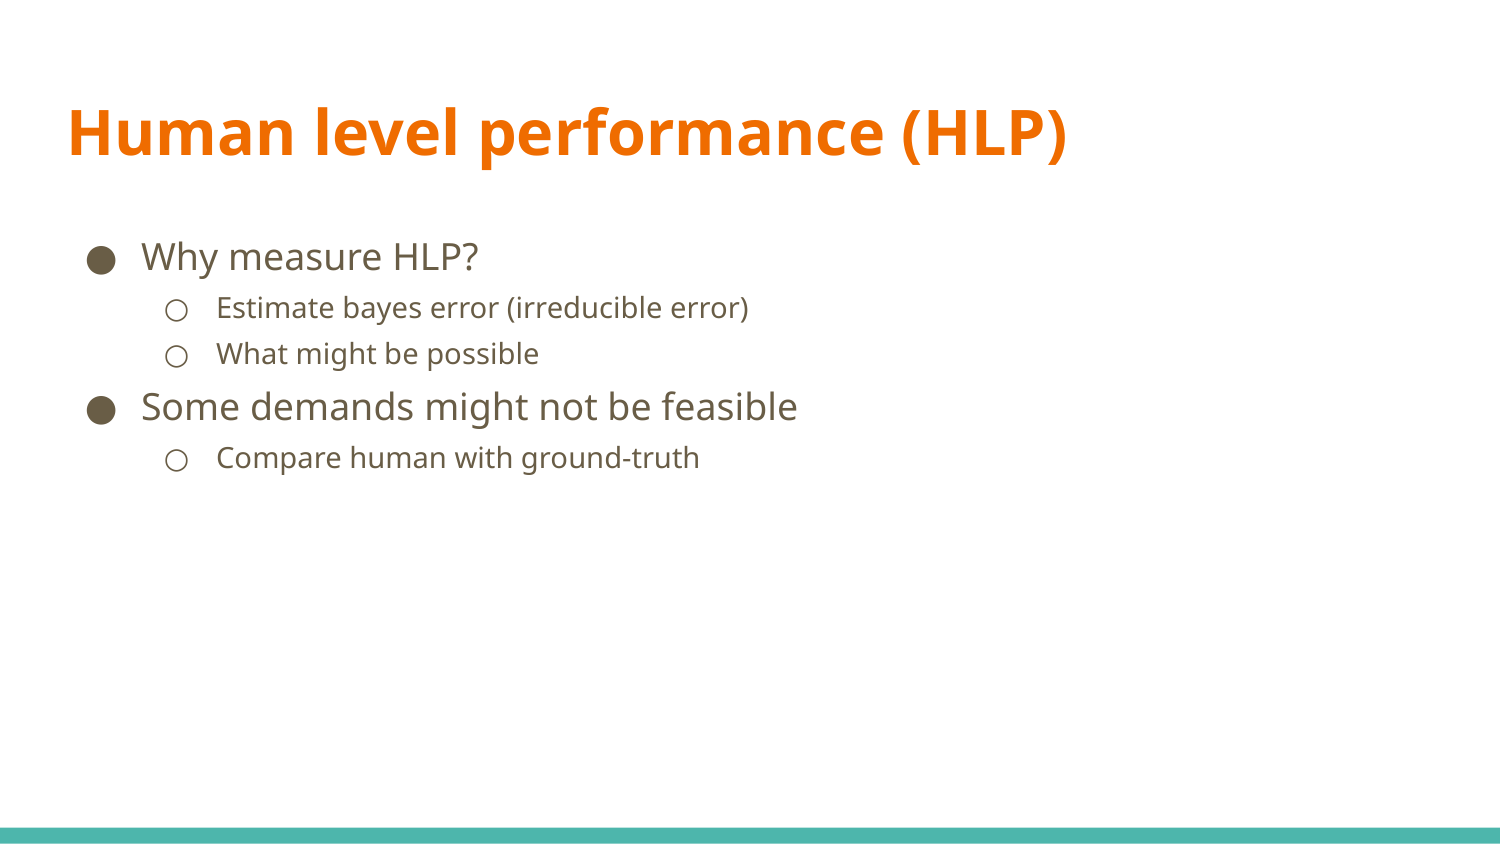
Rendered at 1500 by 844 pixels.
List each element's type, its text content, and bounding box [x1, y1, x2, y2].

title Human level performance (HLP) [51, 72, 1449, 189]
list Why measure HLP? Estimate bayes error (irreducible error) What might be possible Some demands might not be feasible Compare human with ground-truth [51, 207, 1449, 750]
